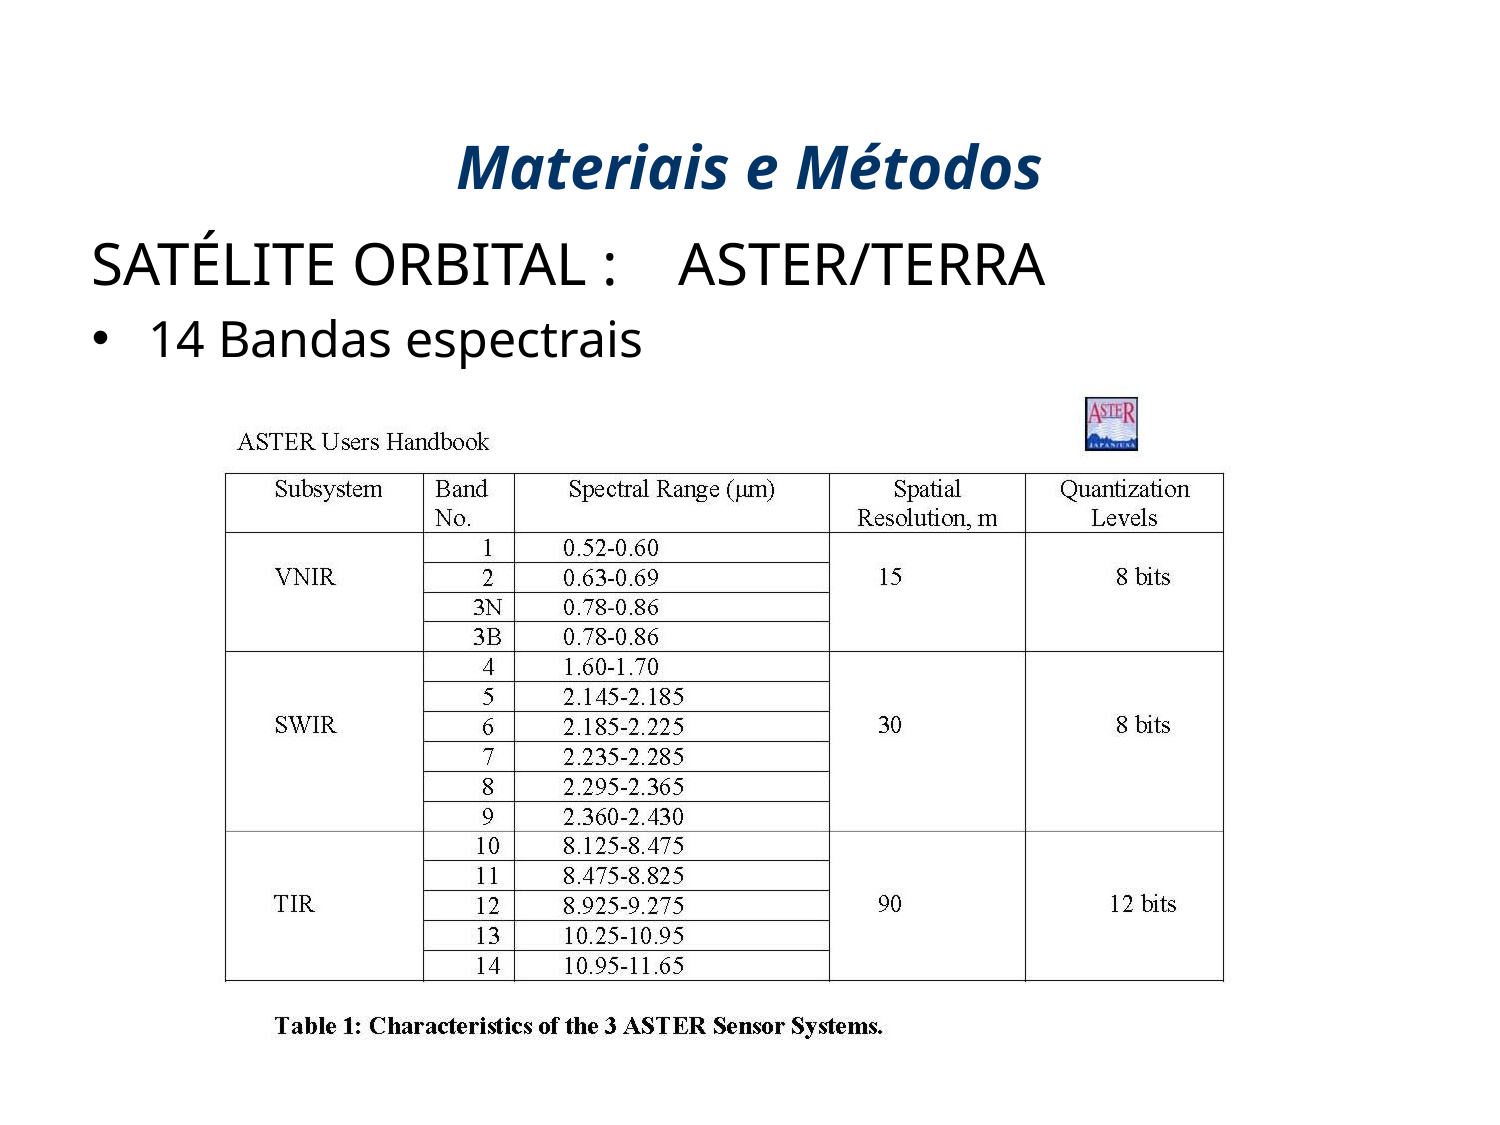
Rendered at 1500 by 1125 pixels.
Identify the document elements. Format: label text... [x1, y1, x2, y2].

title Materiais e Métodos [112, 42, 1388, 220]
picture [210, 386, 1255, 1054]
list SATÉLITE ORBITAL : ASTER/TERRA 14 Bandas espectrais [76, 220, 1427, 1012]
